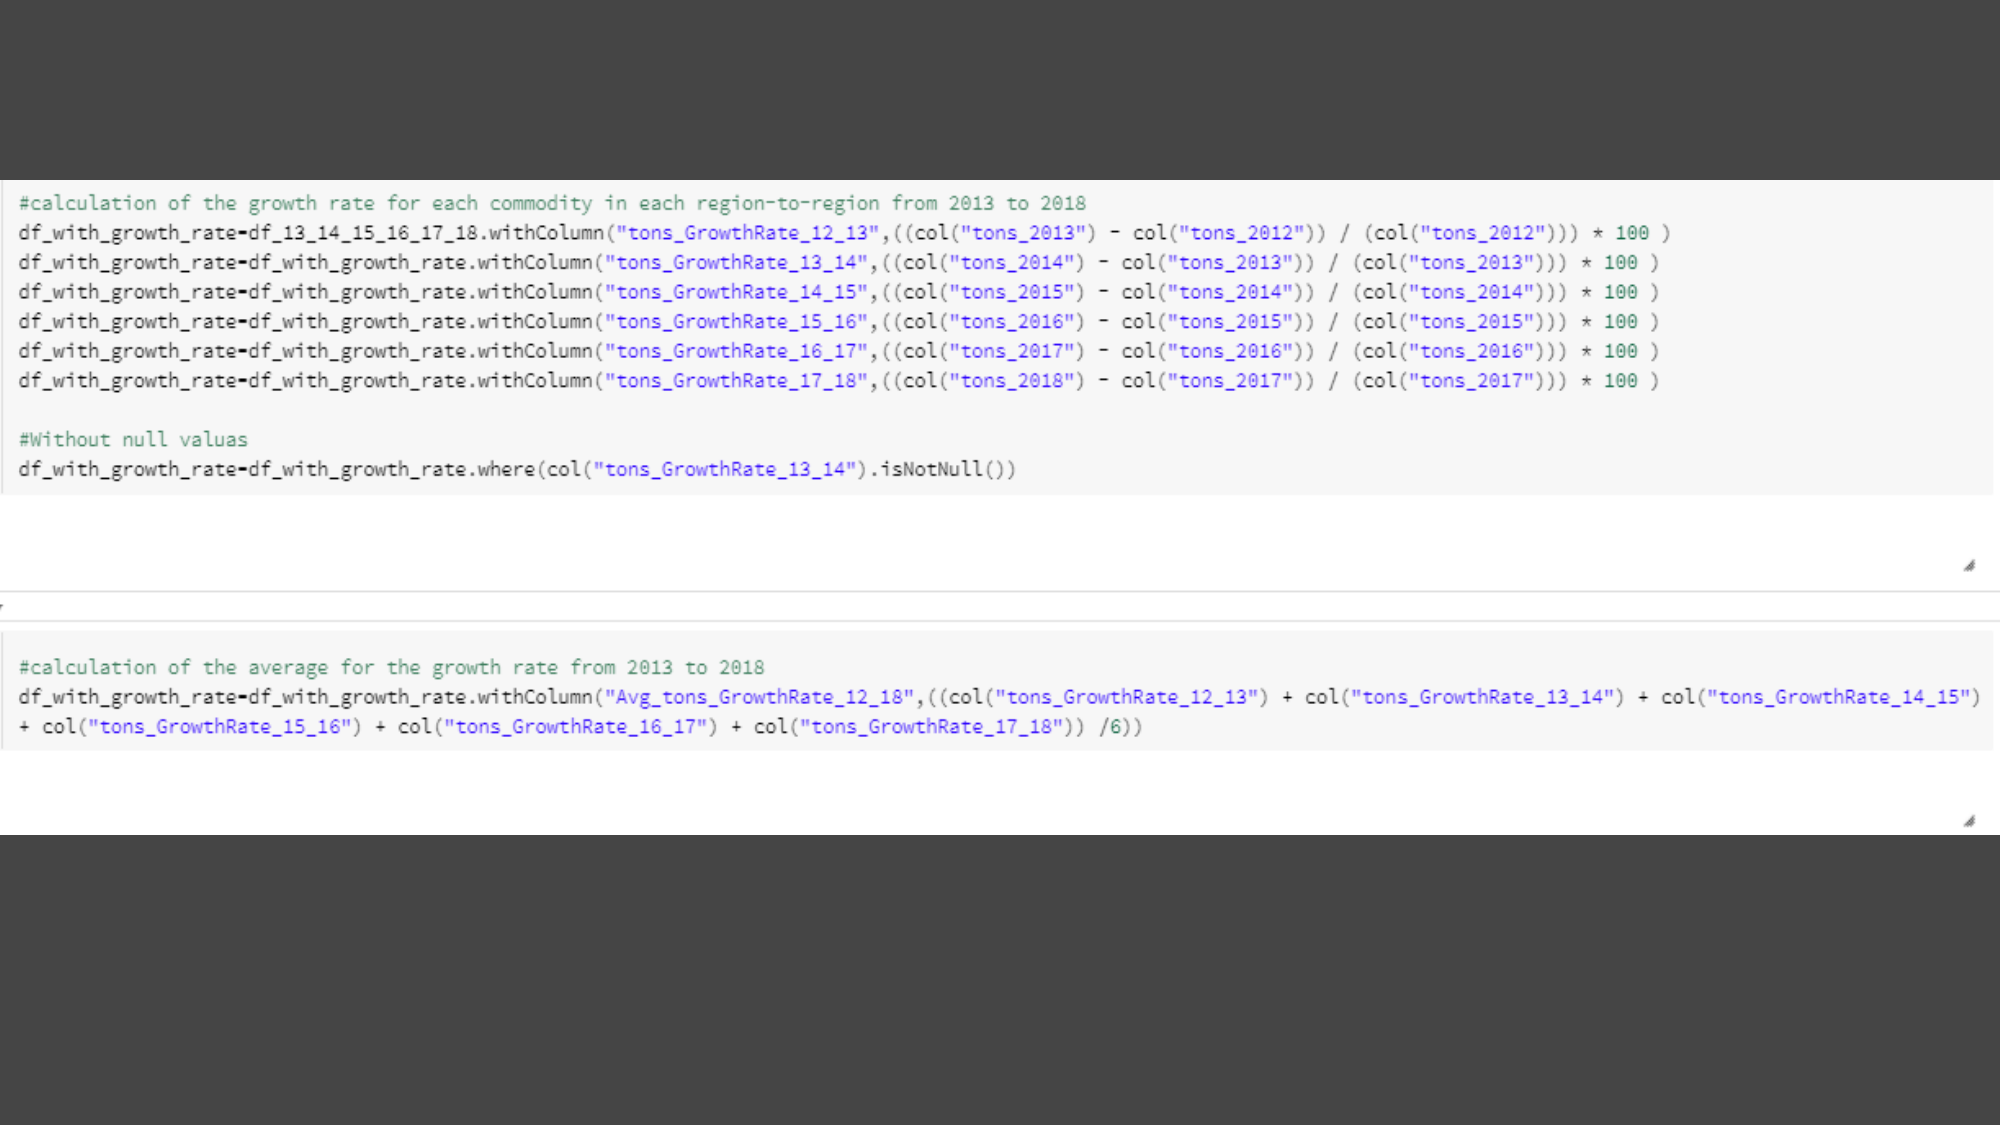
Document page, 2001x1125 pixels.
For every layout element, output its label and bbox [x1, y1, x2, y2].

picture [0, 180, 2000, 835]
